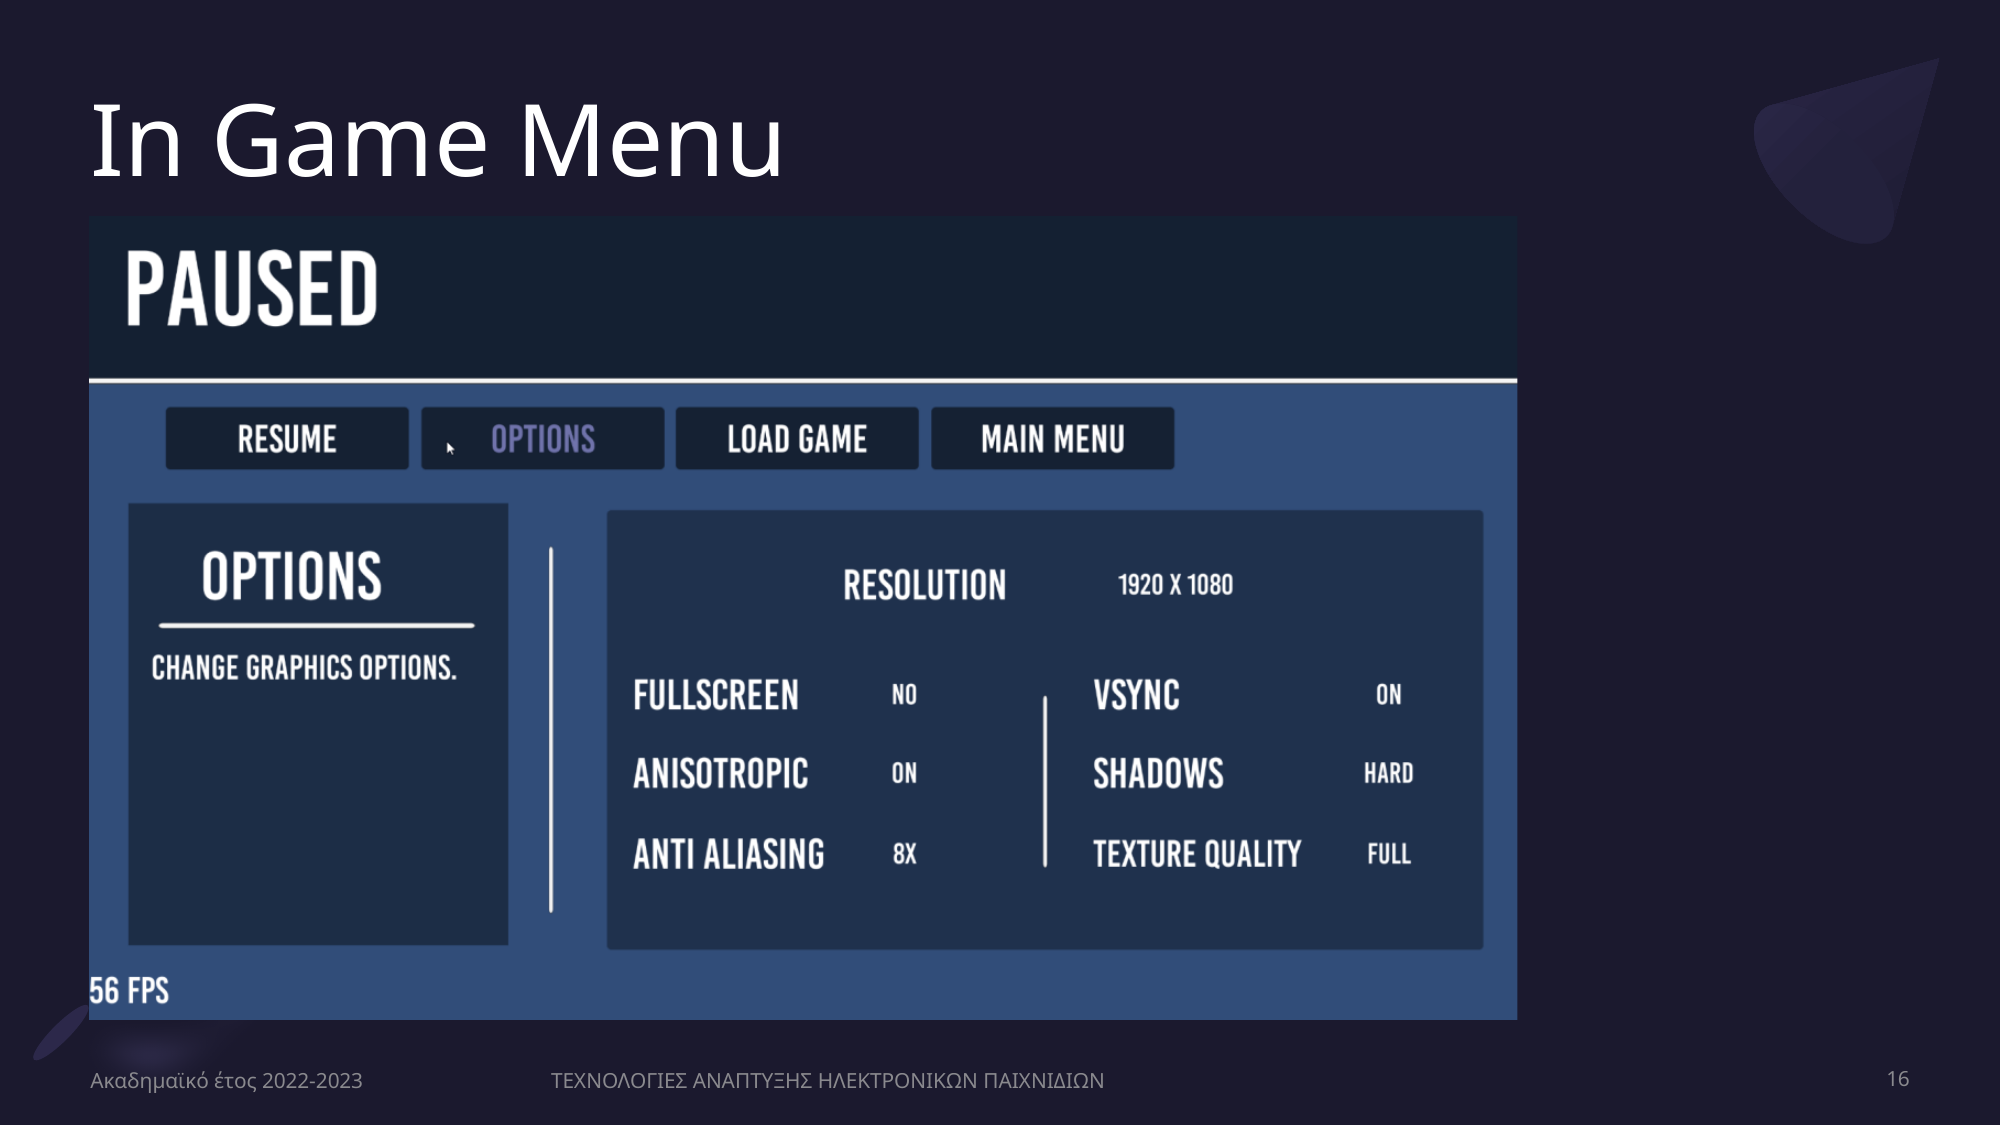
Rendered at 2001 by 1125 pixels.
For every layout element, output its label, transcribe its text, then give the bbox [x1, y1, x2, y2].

title In Game Menu [90, 90, 1911, 309]
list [89, 216, 1518, 1020]
slide_number 16 [1632, 1067, 1910, 1093]
footer ΤΕΧΝΟΛΟΓΙΕΣ ΑΝΑΠΤΥΞΗΣ ΗΛΕΚΤΡΟΝΙΚΩΝ ΠΑΙΧΝΙΔΙΩΝ [551, 1067, 1598, 1093]
slide_number Ακαδημαϊκό έτος 2022-2023 [90, 1067, 522, 1093]
